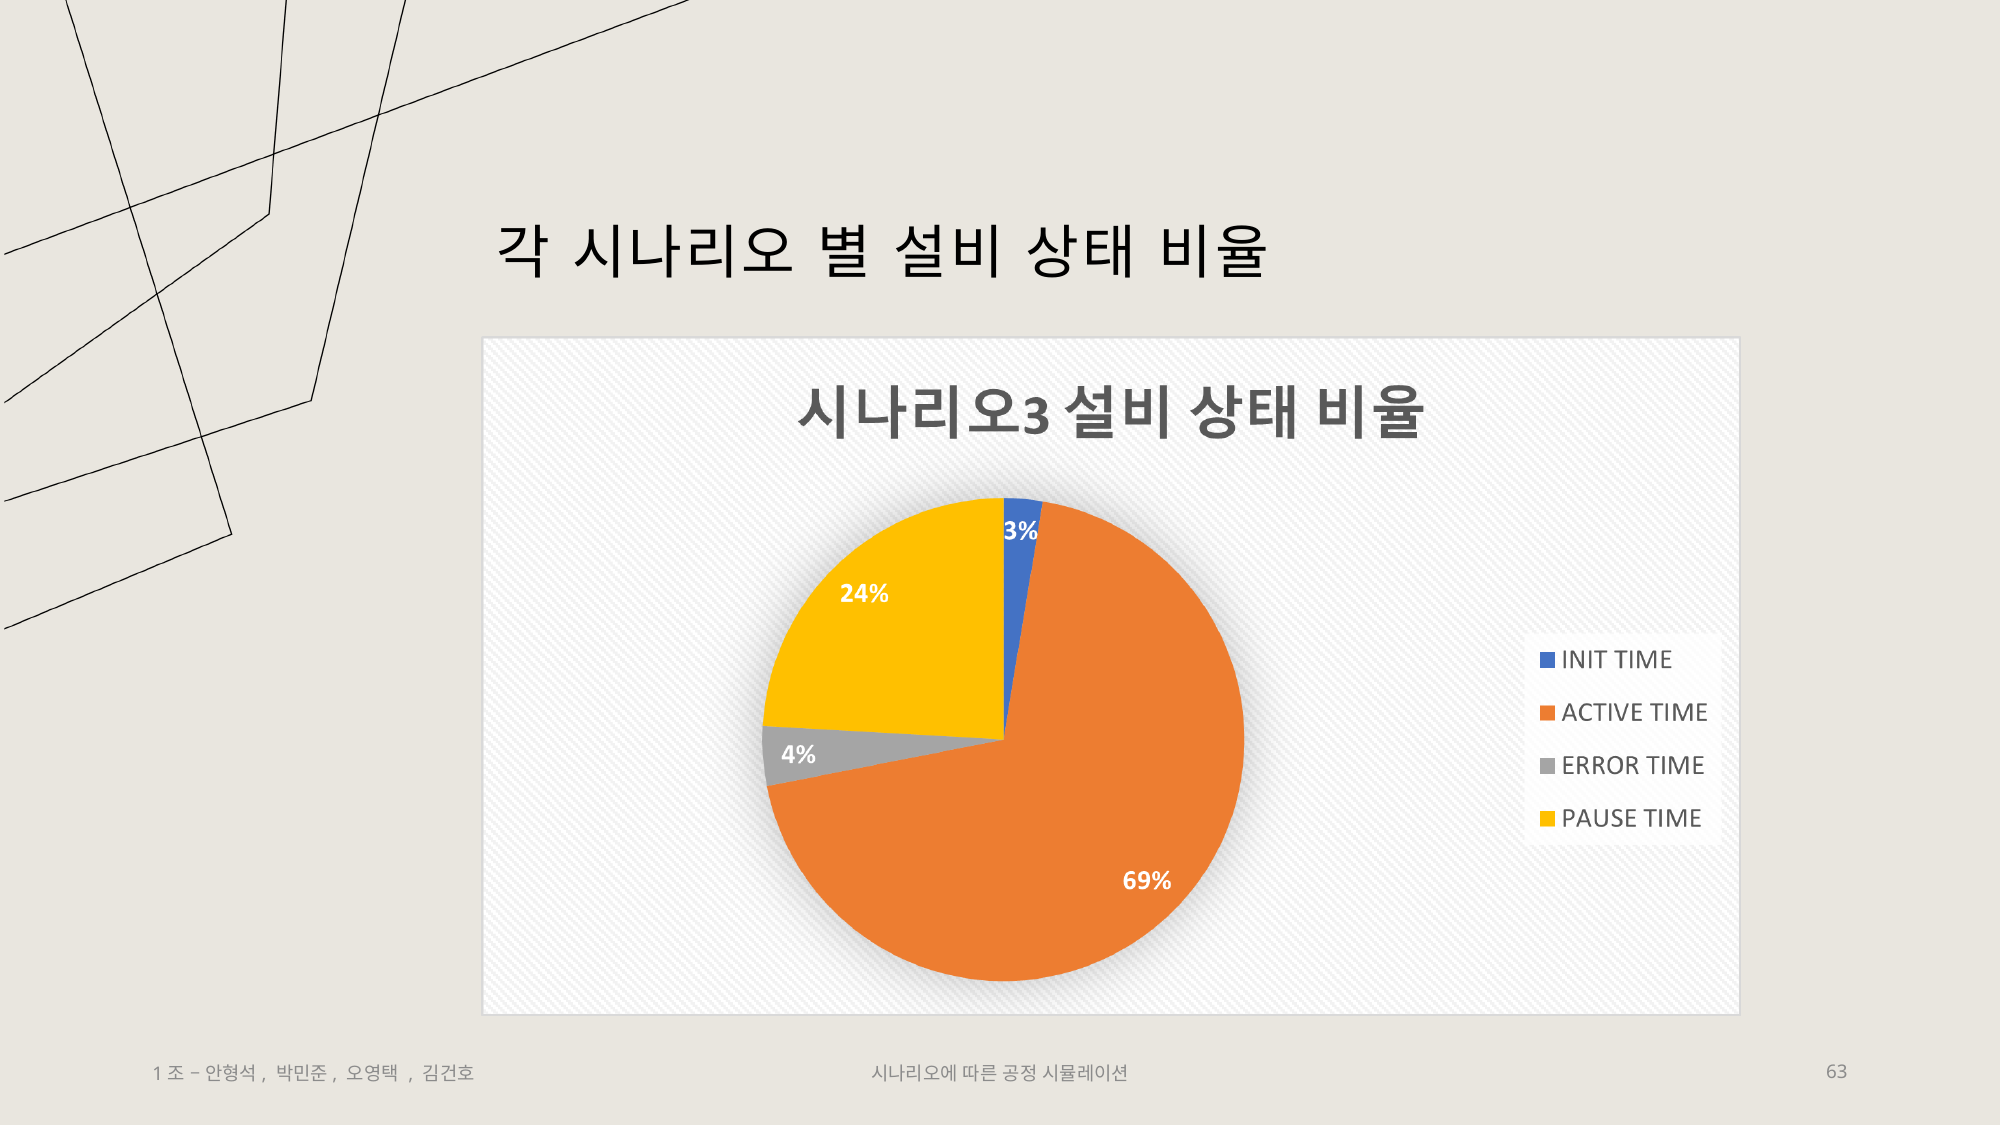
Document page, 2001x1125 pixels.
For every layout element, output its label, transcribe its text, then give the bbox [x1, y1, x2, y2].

title 각 시나리오 별 설비 상태 비율 [481, 146, 1863, 364]
footer 시나리오에 따른 공정 시뮬레이션 [662, 1042, 1338, 1103]
slide_number 1조 – 안형석, 박민준, 오영택 , 김건호 [137, 1042, 588, 1103]
slide_number 63 [1412, 1042, 1863, 1103]
picture [4, 0, 1741, 1016]
